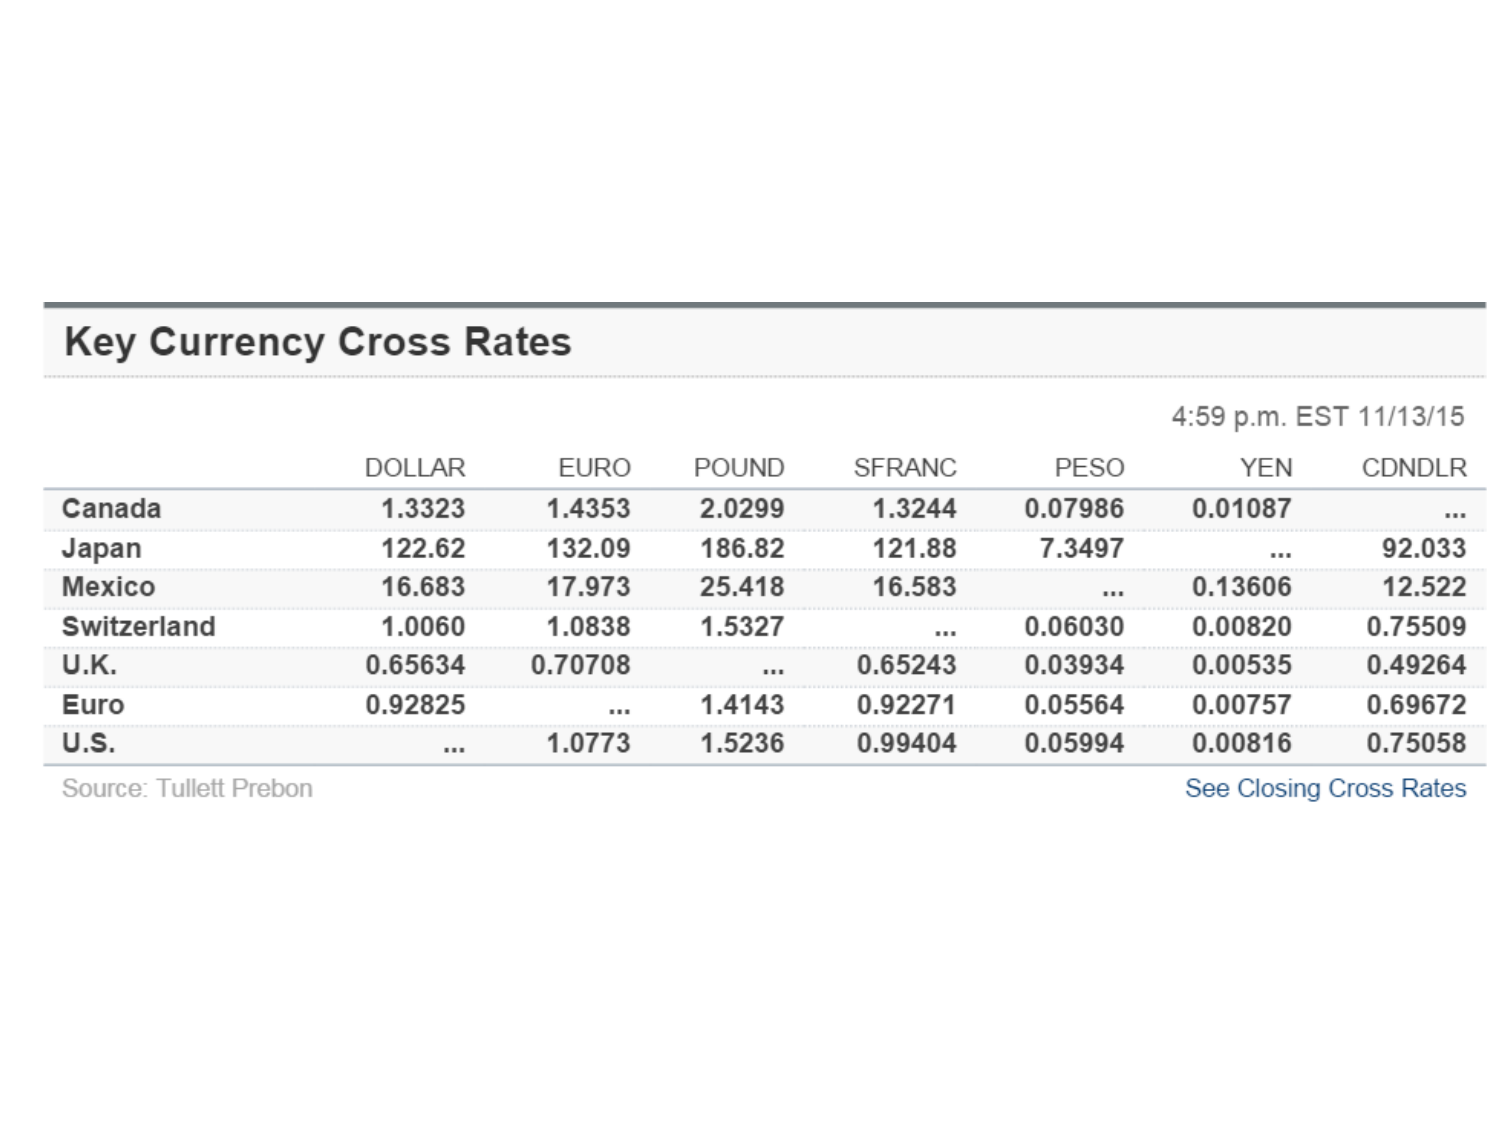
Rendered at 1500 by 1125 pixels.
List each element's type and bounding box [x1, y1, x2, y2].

picture [21, 302, 1500, 811]
